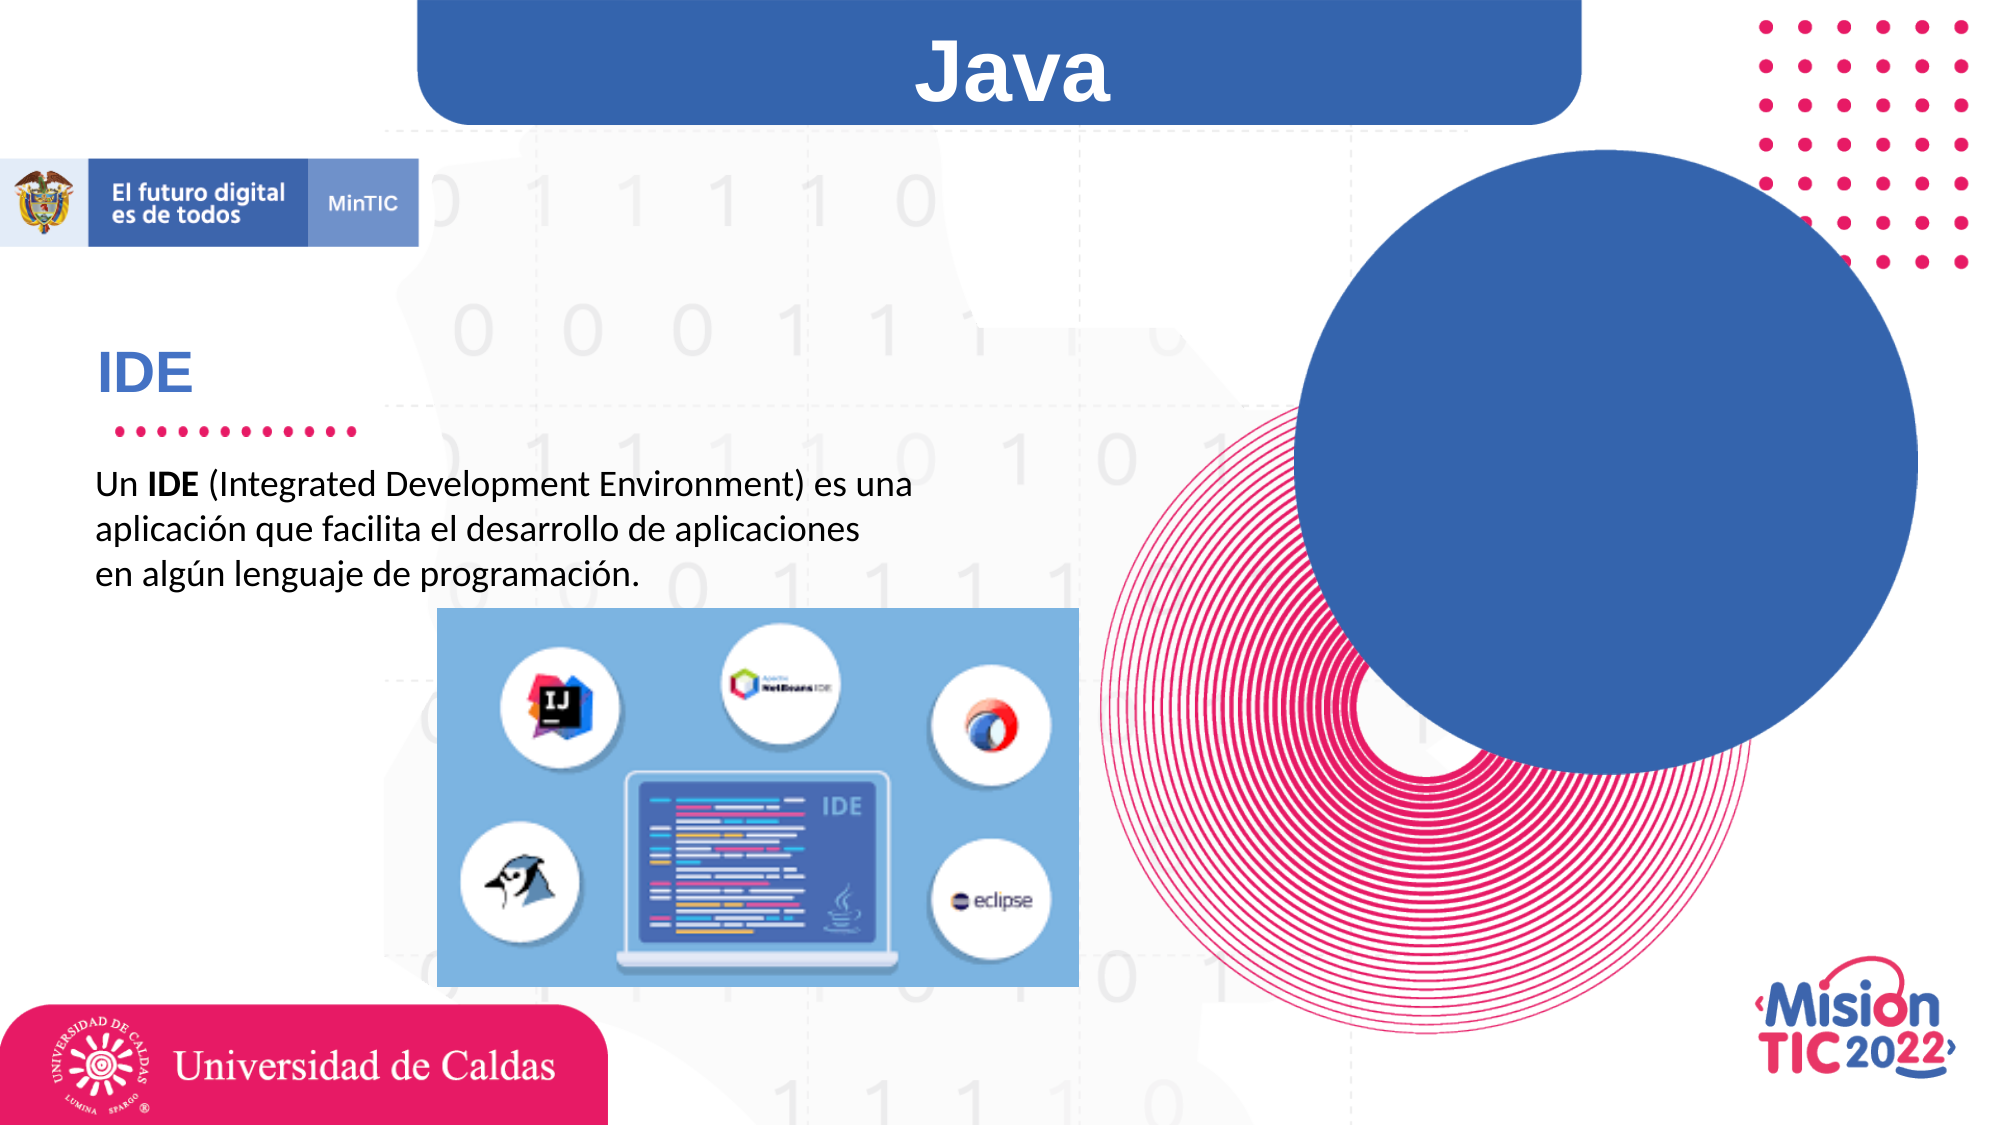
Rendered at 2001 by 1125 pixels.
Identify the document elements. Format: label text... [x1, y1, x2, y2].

text_box Java [564, 17, 1461, 128]
picture [0, 0, 2000, 1125]
text_box IDE [82, 318, 979, 430]
text_box Un IDE (Integrated Development Environment) es una aplicación que facilita el desarrollo de aplicaciones en algún lenguaje de programación. [80, 451, 1095, 602]
